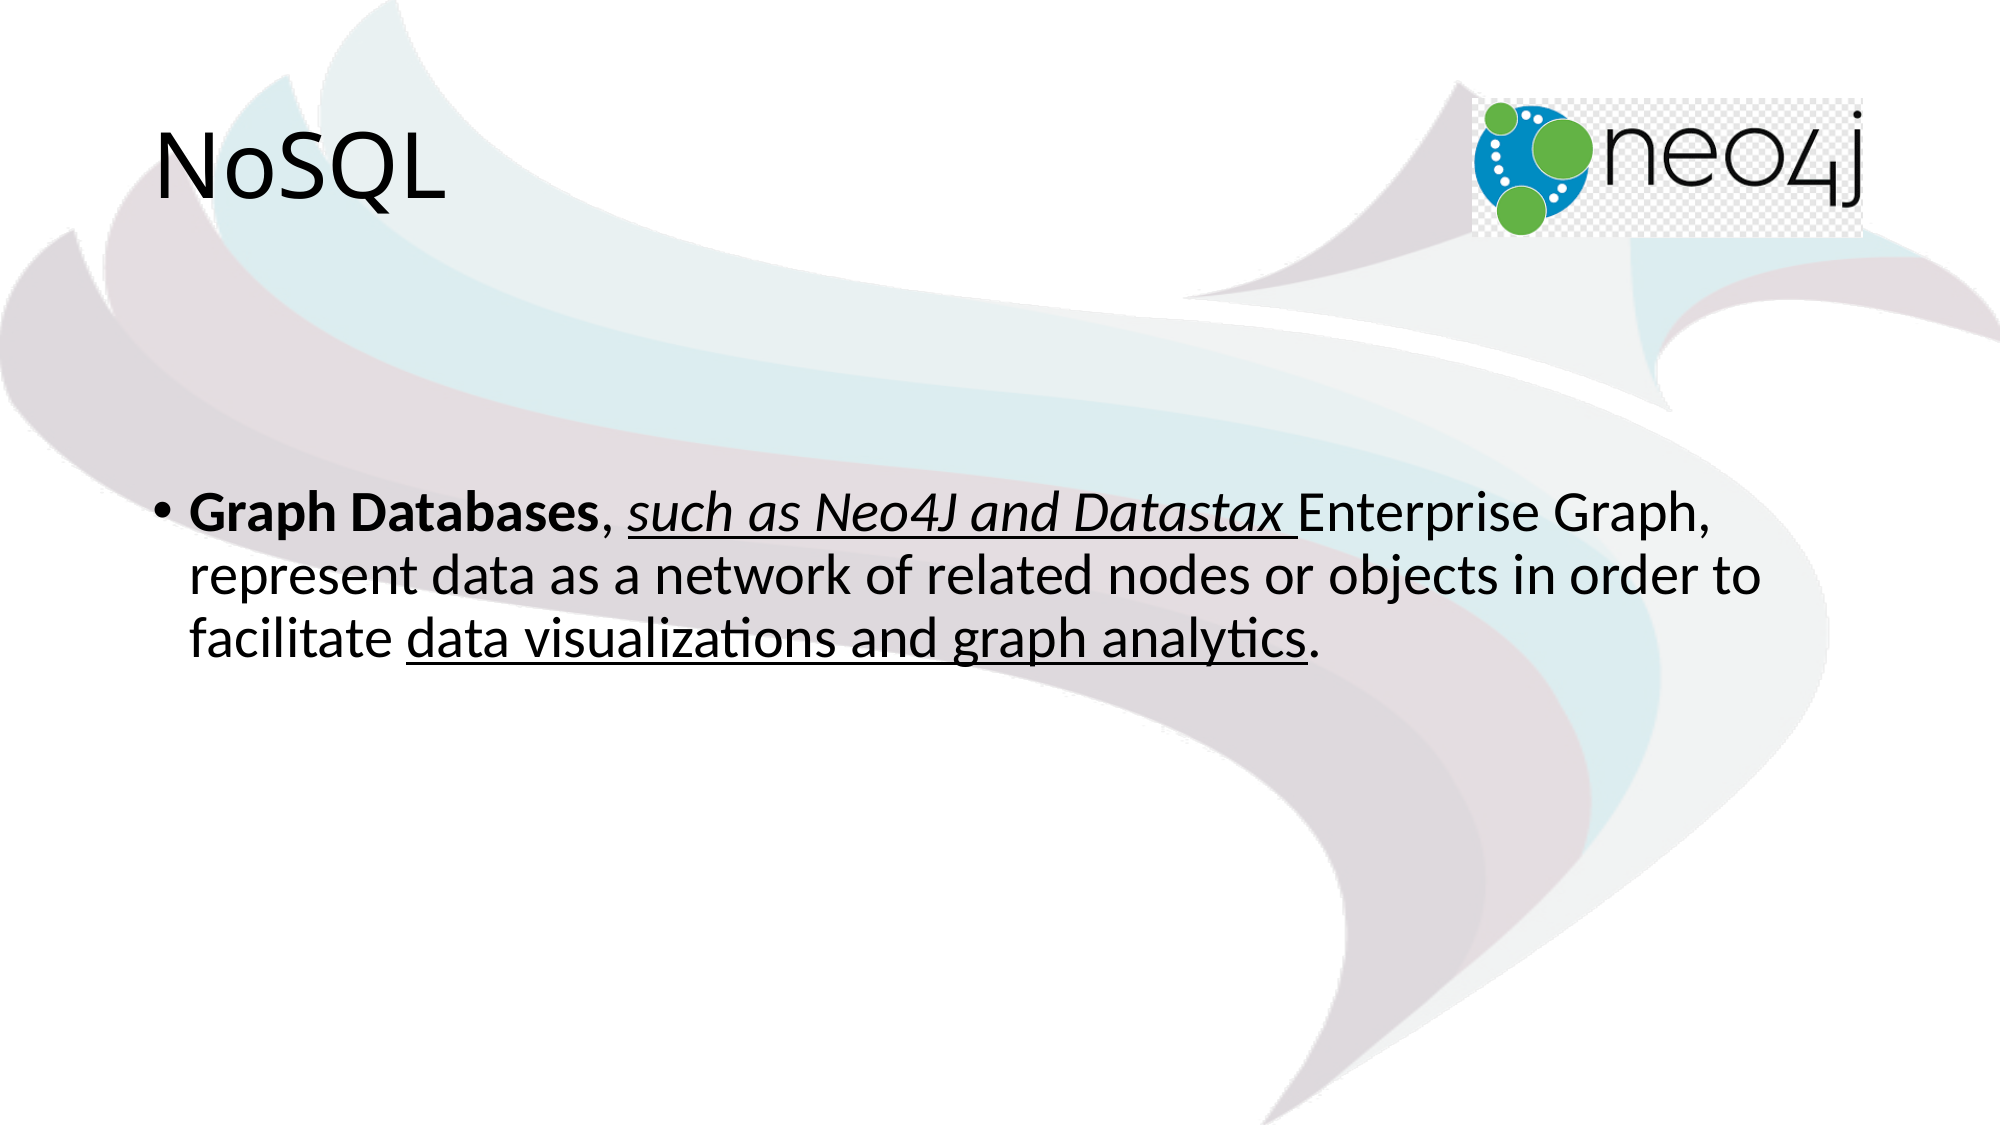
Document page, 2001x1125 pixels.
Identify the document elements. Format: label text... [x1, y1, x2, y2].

list Graph Databases, such as Neo4J and Datastax Enterprise Graph, represent data as a network of related nodes or objects in order to facilitate data visualizations and graph analytics. [137, 299, 1863, 1014]
title NoSQL [137, 59, 1863, 278]
picture [1472, 98, 1863, 238]
